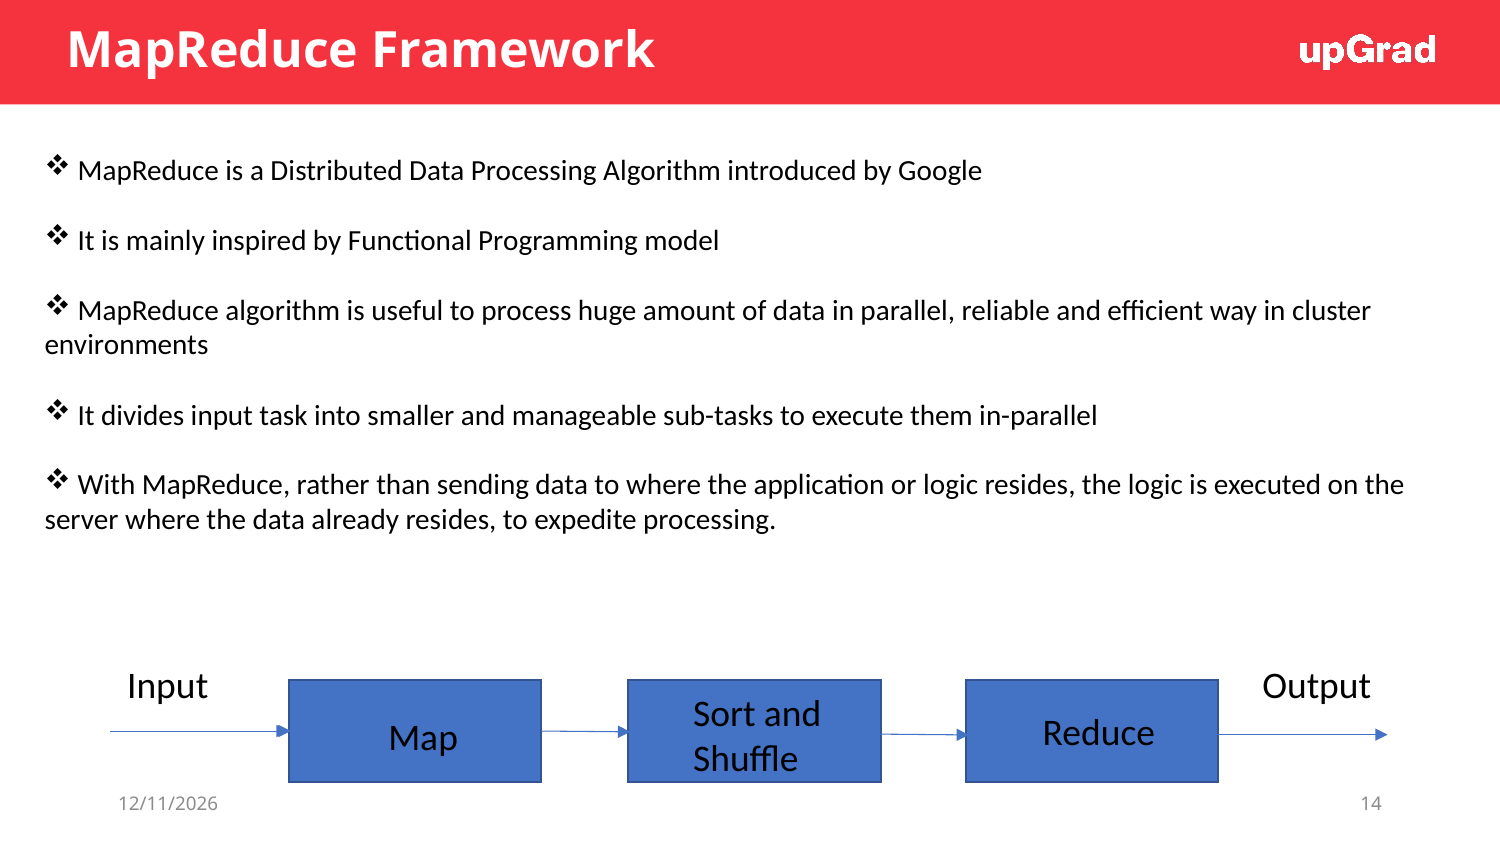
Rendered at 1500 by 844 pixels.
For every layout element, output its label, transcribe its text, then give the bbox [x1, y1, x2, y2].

title MapReduce Framework [51, 20, 685, 83]
text_box Output [1247, 654, 1414, 714]
text_box [627, 679, 882, 783]
picture [1300, 34, 1435, 70]
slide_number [103, 782, 441, 827]
text_box [288, 679, 542, 783]
text_box MapReduce is a Distributed Data Processing Algorithm introduced by Google It is mainly inspired by Functional Programming model MapReduce algorithm is useful to process huge amount of data in parallel, reliable and efficient way in cluster environments It divides input task into smaller and manageable sub-tasks to execute them in-parallel With MapReduce, rather than sending data to where the application or logic resides, the logic is executed on the server where the data already resides, to expedite processing. [29, 108, 1471, 578]
text_box Sort and Shuffle [678, 681, 862, 786]
text_box Map [373, 705, 481, 766]
text_box Reduce [1028, 700, 1212, 761]
slide_number 14 [1059, 782, 1397, 827]
text_box [965, 679, 1219, 783]
text_box Input [112, 654, 272, 714]
